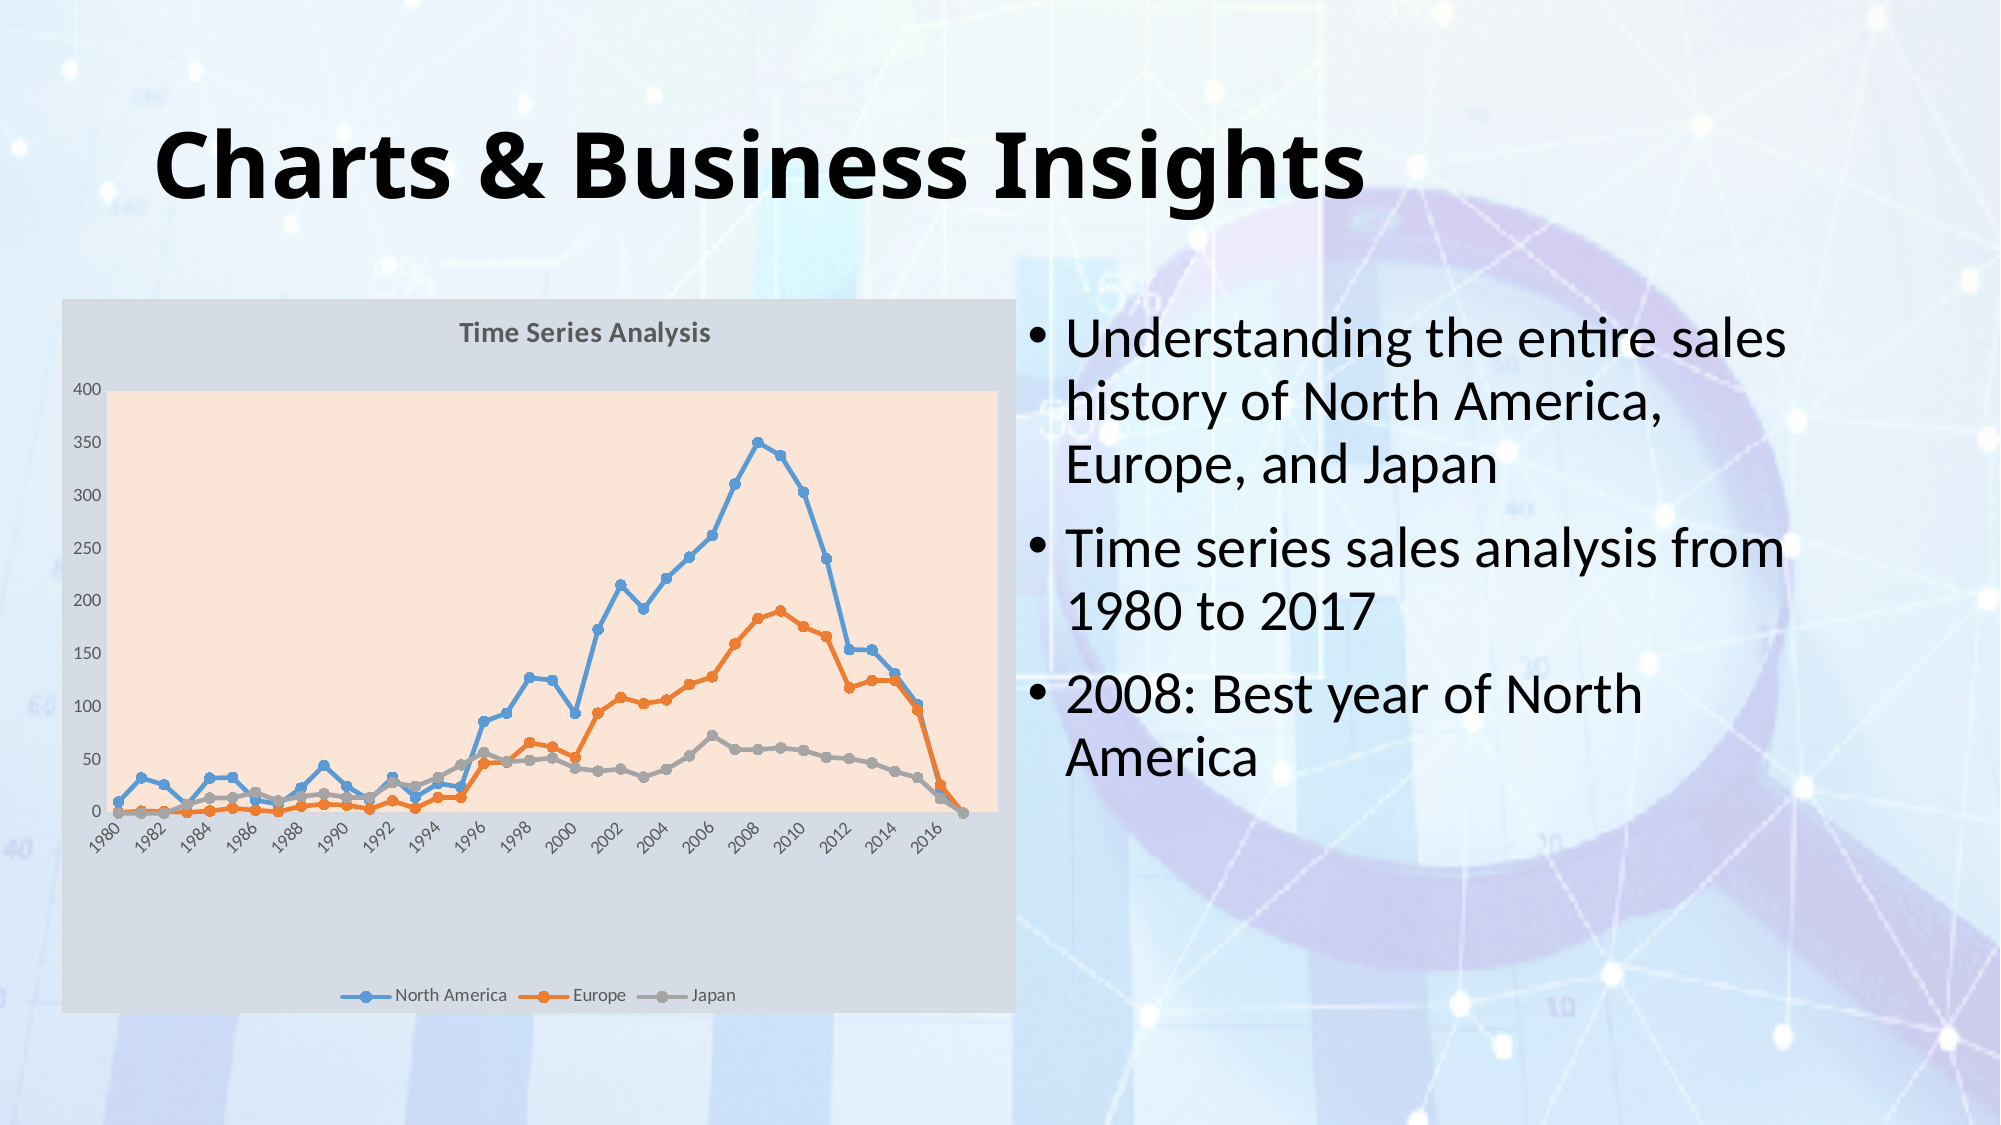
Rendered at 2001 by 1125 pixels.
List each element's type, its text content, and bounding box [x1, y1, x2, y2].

chart [62, 299, 1016, 1014]
list Understanding the entire sales history of North America, Europe, and Japan Time series sales analysis from 1980 to 2017 2008: Best year of North America [1016, 299, 1863, 1014]
title Charts & Business Insights [137, 59, 1863, 278]
